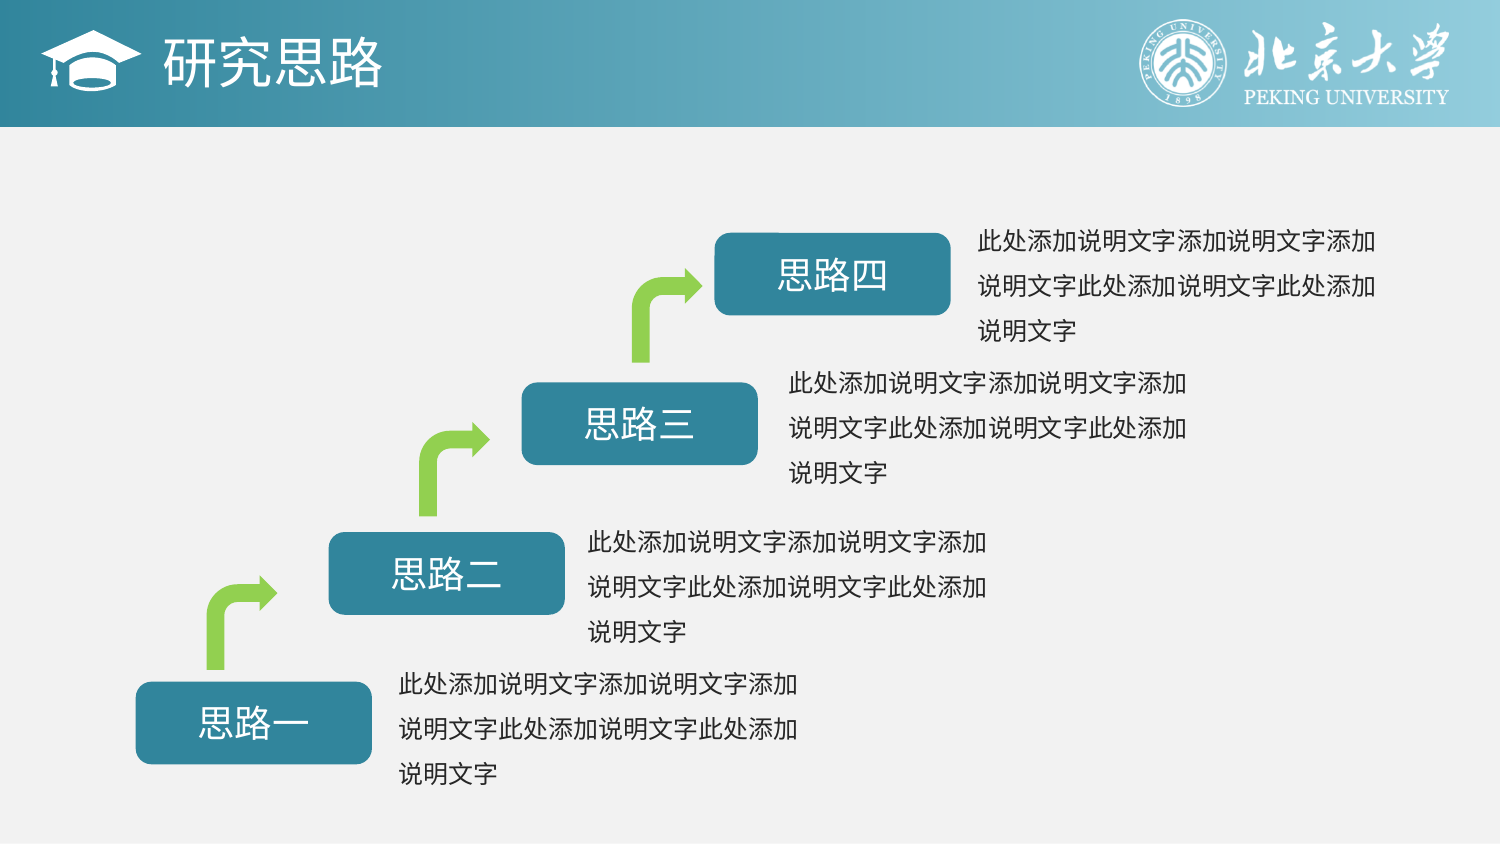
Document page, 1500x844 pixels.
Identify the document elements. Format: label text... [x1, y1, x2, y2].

picture [1139, 19, 1450, 108]
text_box [69, 57, 116, 92]
text_box 此处添加说明文字添加说明文字添加说明文字此处添加说明文字此处添加说明文字 [773, 345, 1211, 487]
text_box 思路一 [133, 679, 375, 767]
text_box 思路三 [519, 380, 760, 468]
text_box 思路四 [712, 230, 953, 318]
text_box [417, 419, 493, 519]
text_box 此处添加说明文字添加说明文字添加说明文字此处添加说明文字此处添加说明文字 [962, 203, 1400, 345]
text_box [0, 0, 1500, 129]
text_box [41, 30, 142, 87]
text_box 思路二 [326, 529, 567, 617]
text_box [629, 266, 705, 365]
text_box [204, 573, 280, 672]
text_box 研究思路 [147, 20, 780, 102]
text_box 此处添加说明文字添加说明文字添加说明文字此处添加说明文字此处添加说明文字 [383, 646, 821, 788]
text_box 此处添加说明文字添加说明文字添加说明文字此处添加说明文字此处添加说明文字 [572, 504, 1010, 647]
